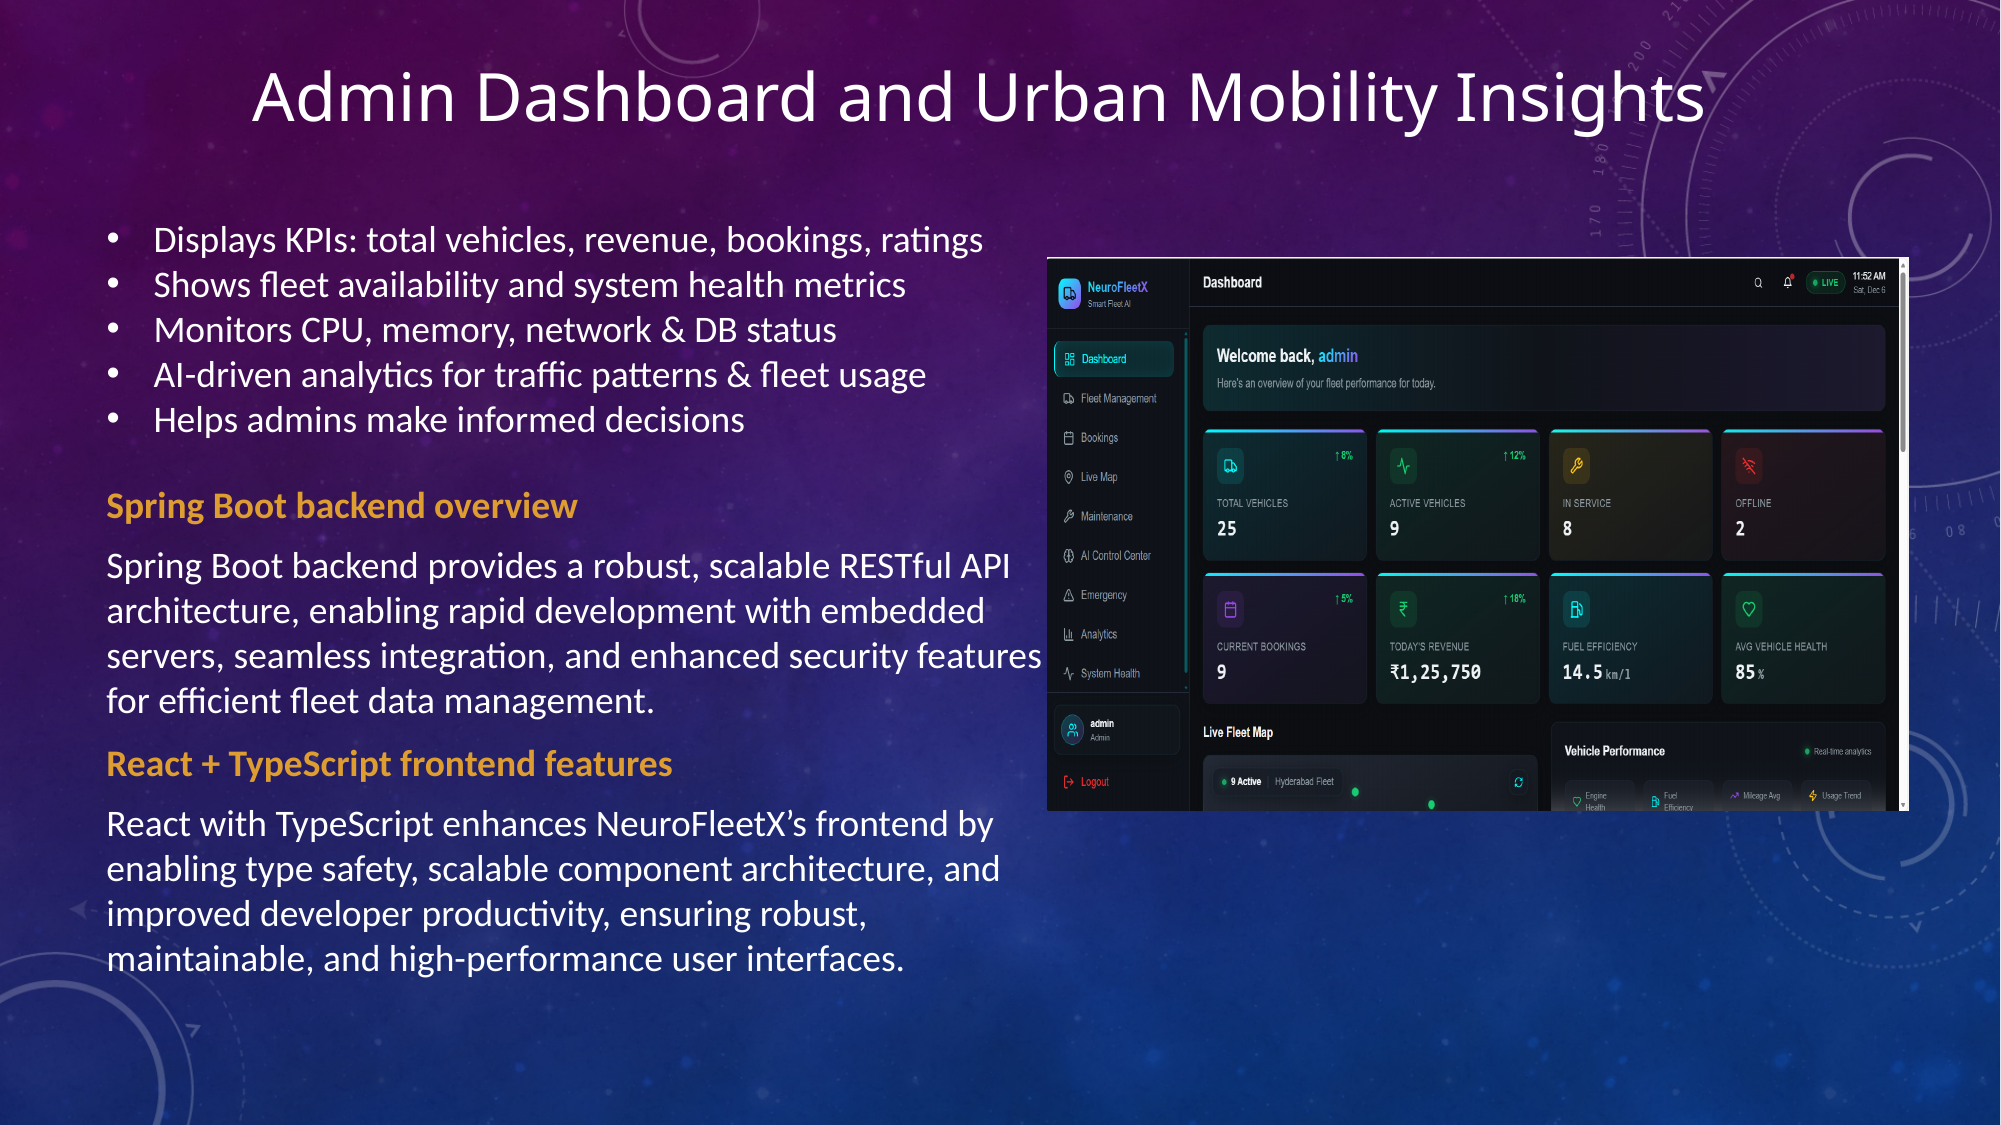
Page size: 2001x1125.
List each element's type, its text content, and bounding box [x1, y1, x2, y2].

picture [0, 0, 2001, 1125]
text_box Spring Boot backend overview [91, 473, 1041, 534]
text_box Spring Boot backend provides a robust, scalable RESTful API architecture, enabling rapid development with embedded servers, seamless integration, and enhanced security features for efficient fleet data management. [91, 534, 1041, 729]
list Displays KPIs: total vehicles, revenue, bookings, ratings Shows fleet availability and system health metrics Monitors CPU, memory, network & DB status AI-driven analytics for traffic patterns & fleet usage Helps admins make informed decisions [91, 1, 1870, 473]
text_box React with TypeScript enhances NeuroFleetX’s frontend by enabling type safety, scalable component architecture, and improved developer productivity, ensuring robust, maintainable, and high-performance user interfaces. [91, 791, 1092, 987]
text_box React + TypeScript frontend features [91, 731, 1041, 791]
